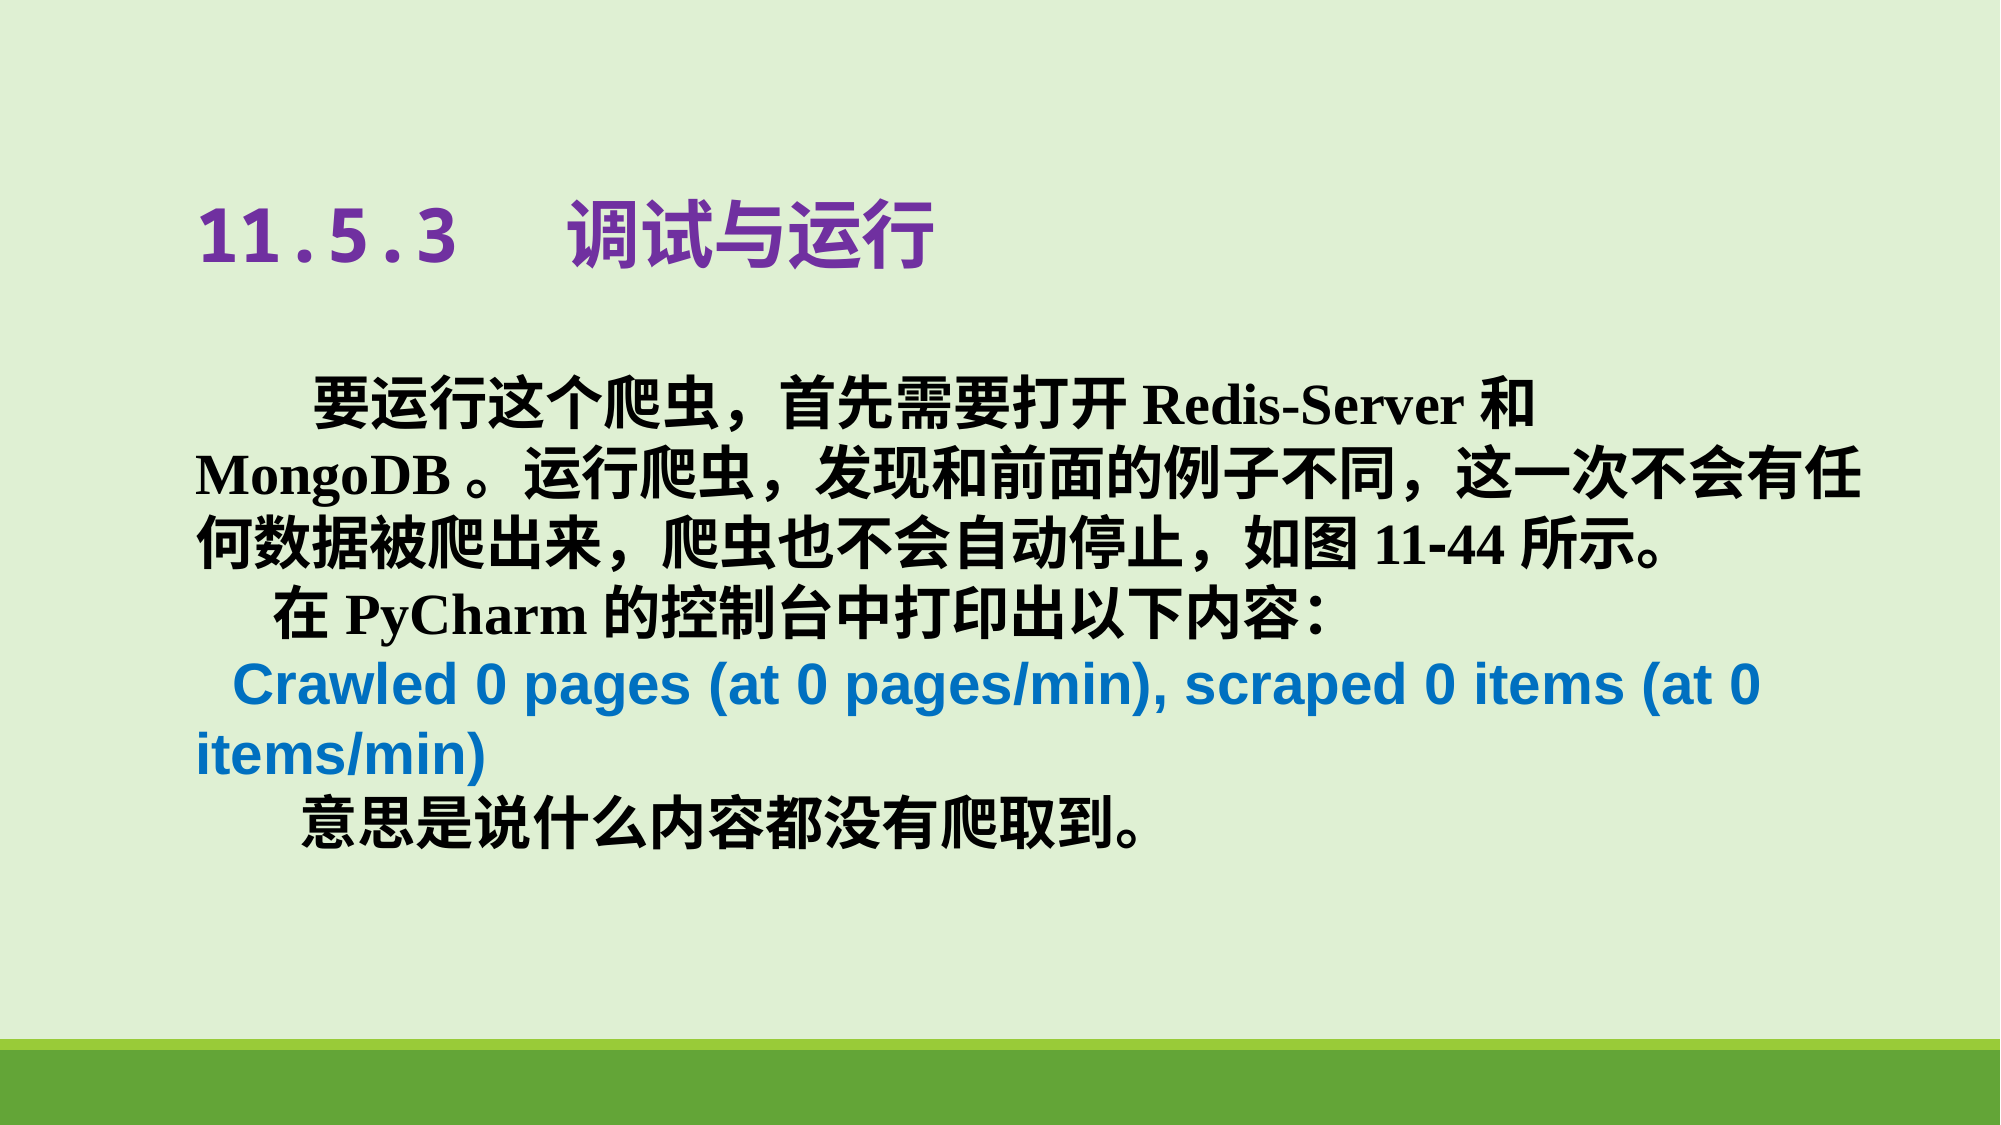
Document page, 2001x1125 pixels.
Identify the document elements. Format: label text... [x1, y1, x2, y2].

title 11.5.3 调试与运行 [180, 47, 1830, 284]
list 要运行这个爬虫，首先需要打开Redis-Server和MongoDB。运行爬虫，发现和前面的例子不同，这一次不会有任何数据被爬出来，爬虫也不会自动停止，如图11-44所示。 在PyCharm的控制台中打印出以下内容： Crawled 0 pages (at 0 pages/min), scraped 0 items (at 0 items/min) 意思是说什么内容都没有爬取到。 [180, 284, 1879, 938]
